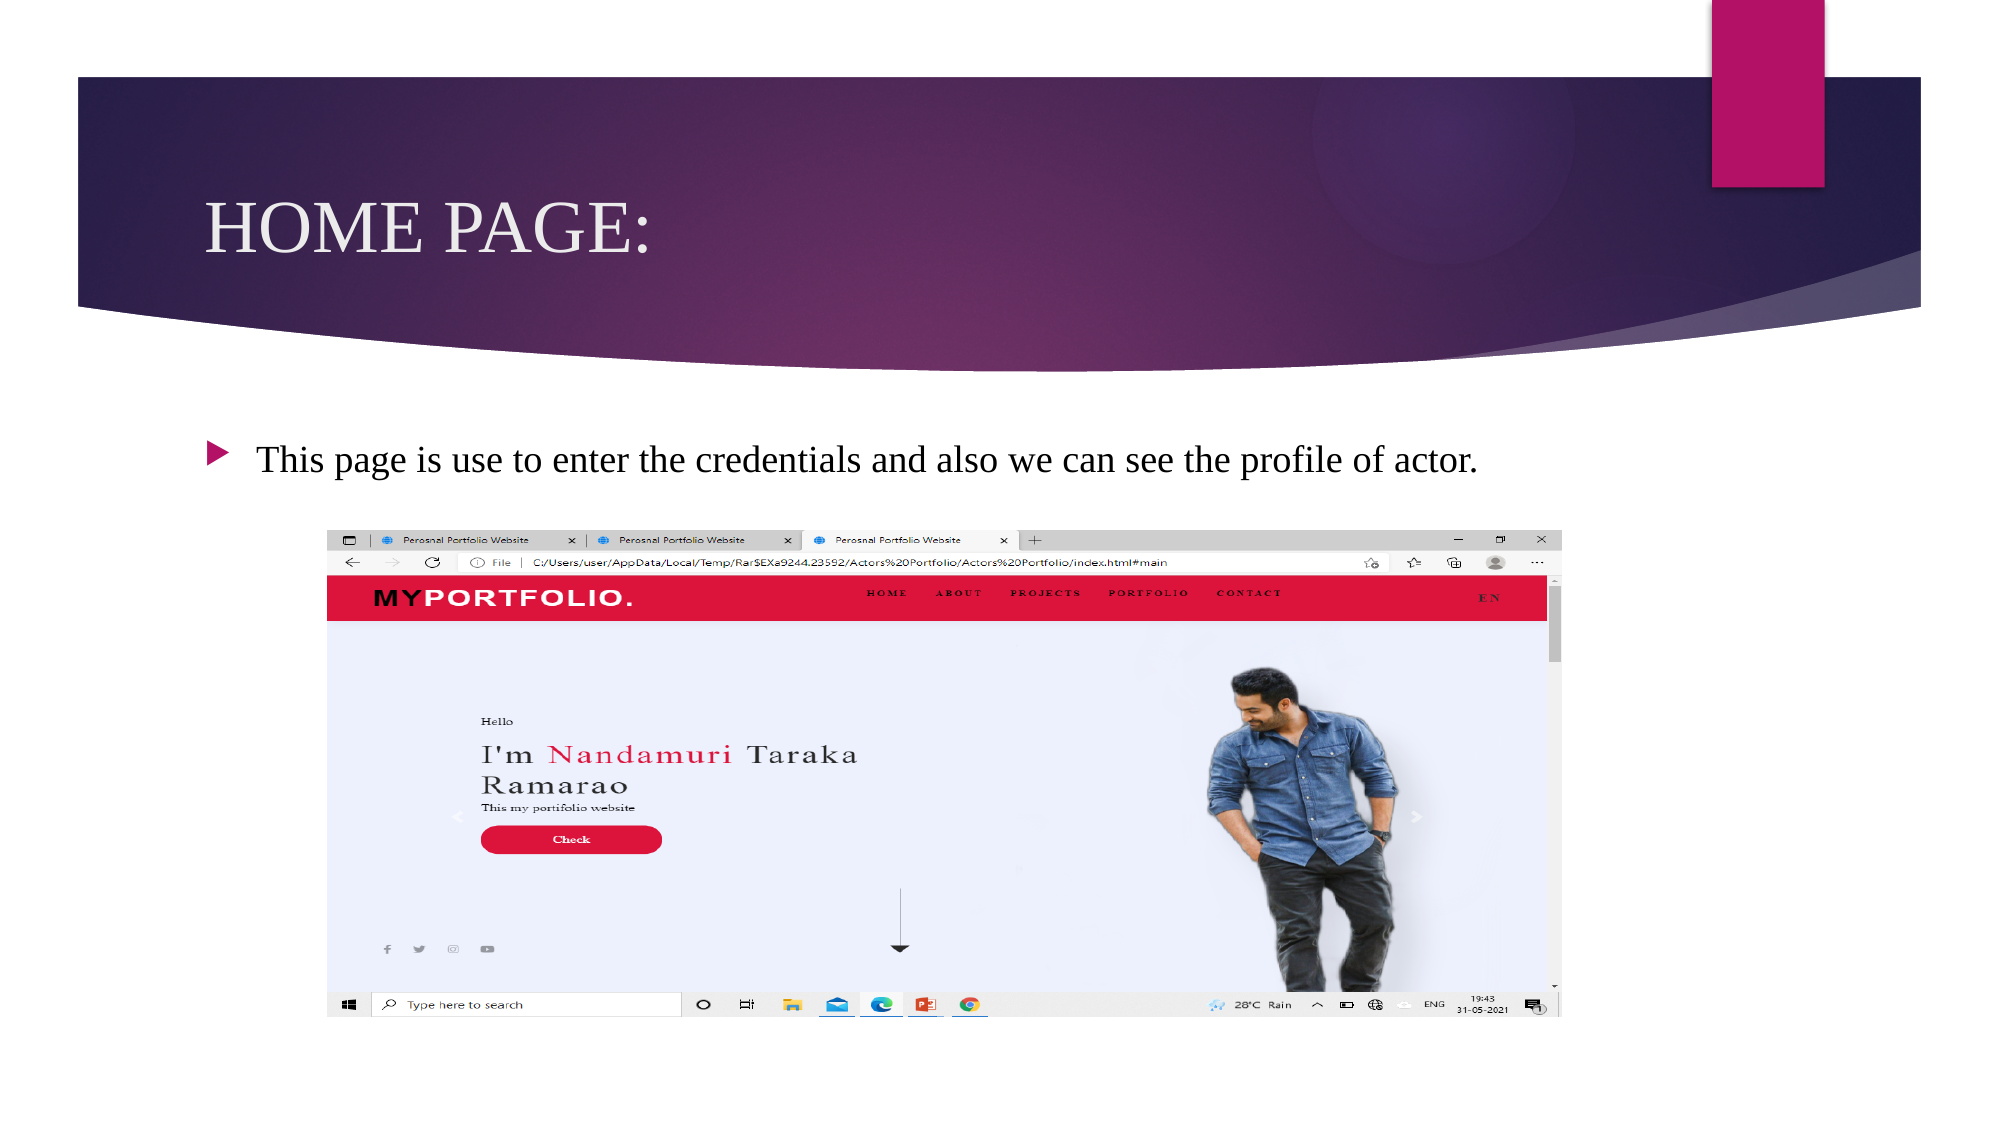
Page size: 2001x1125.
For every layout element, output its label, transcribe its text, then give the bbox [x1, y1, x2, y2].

title HOME PAGE: [189, 107, 1627, 427]
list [327, 529, 1562, 1017]
list This page is use to enter the credentials and also we can see the profile of actor. [189, 427, 1868, 531]
